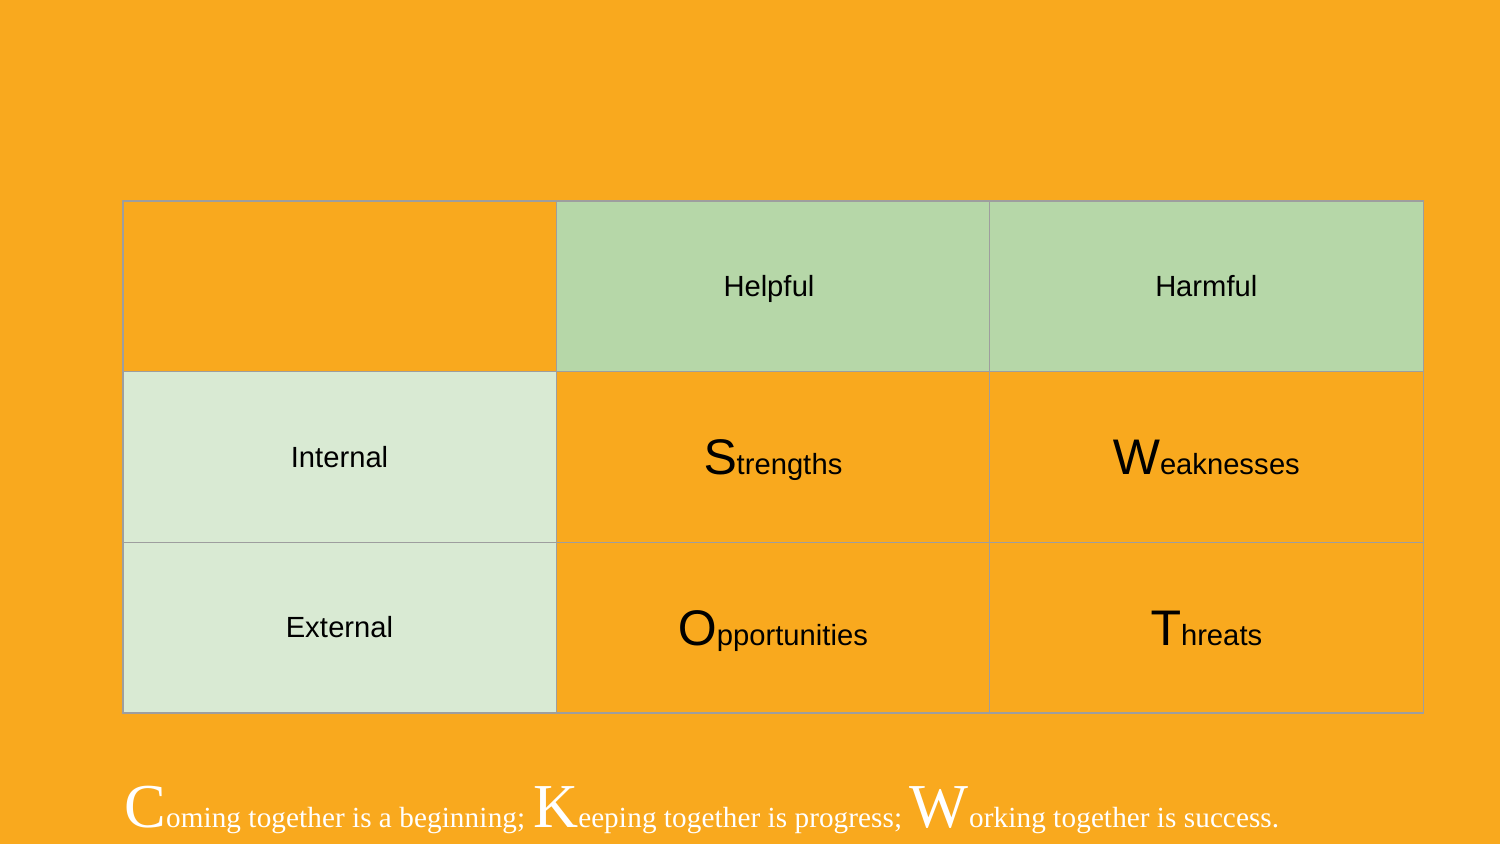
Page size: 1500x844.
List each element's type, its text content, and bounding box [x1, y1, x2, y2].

table_header Helpful [557, 202, 989, 371]
table_cell Weaknesses [990, 372, 1423, 542]
table_cell External [124, 543, 556, 712]
table_cell Strengths [557, 372, 989, 542]
table_header Harmful [990, 202, 1423, 371]
table_cell Threats [990, 543, 1423, 712]
text_box Coming together is a beginning; Keeping together is progress; Working together is success. [109, 749, 1449, 844]
table_cell Internal [124, 372, 556, 542]
table_header [124, 202, 556, 371]
table_cell Opportunities [557, 543, 989, 712]
